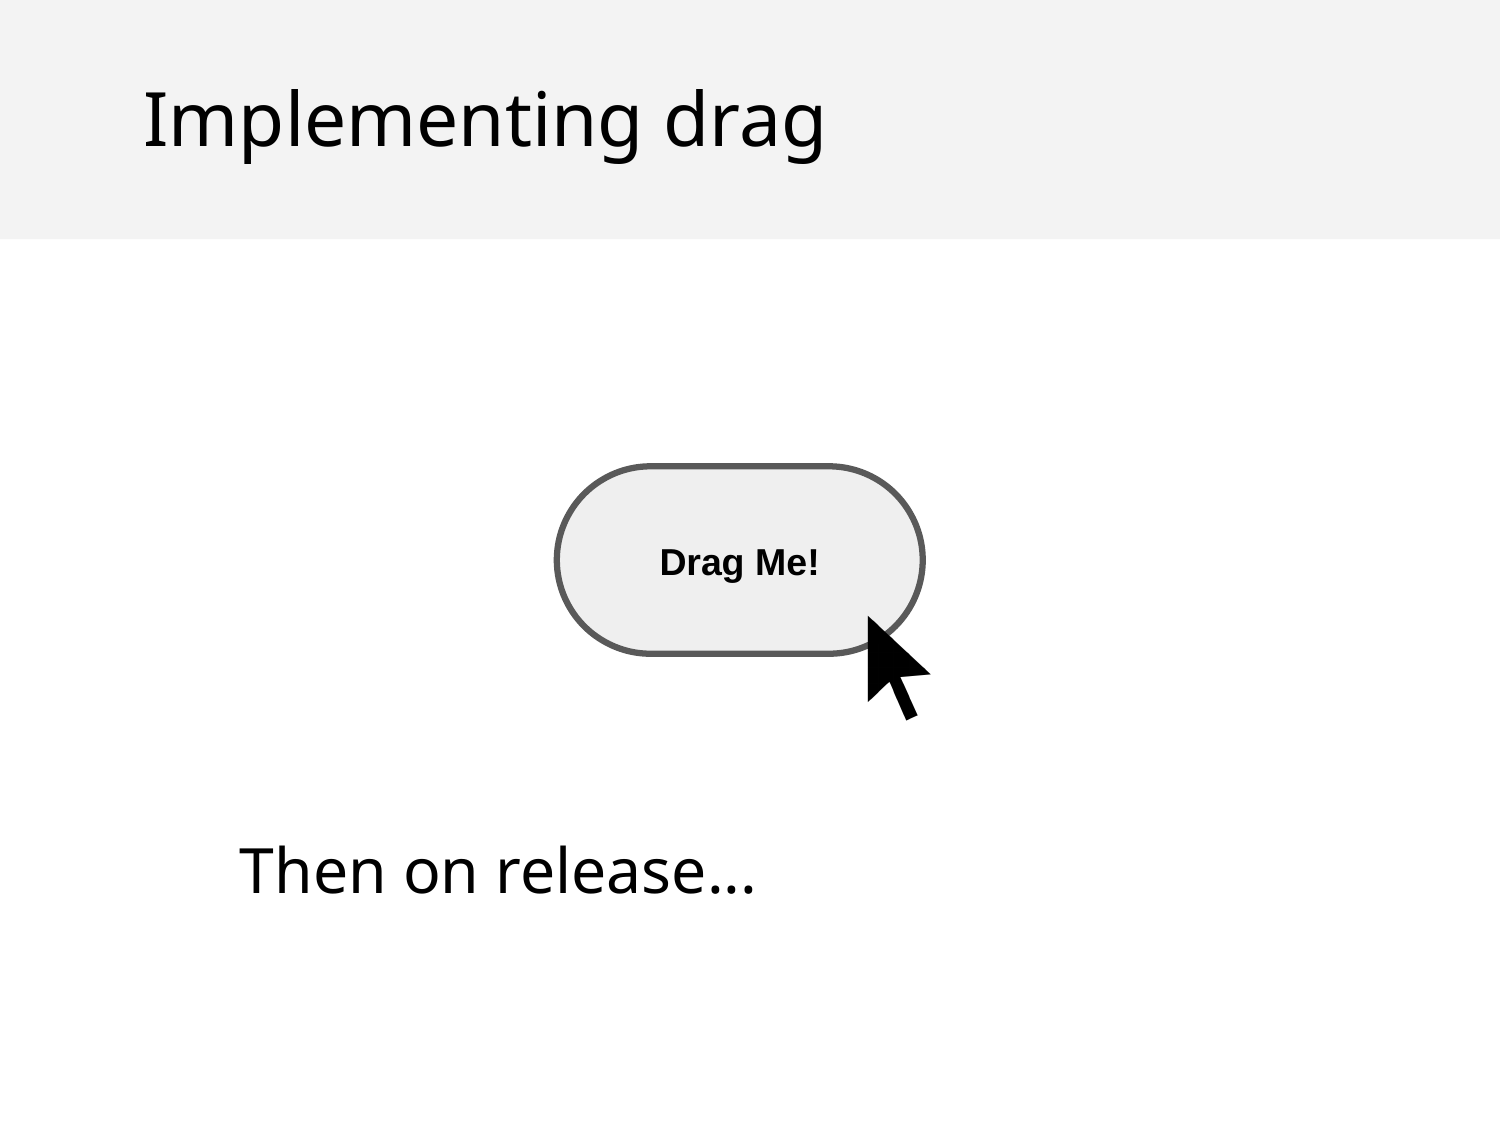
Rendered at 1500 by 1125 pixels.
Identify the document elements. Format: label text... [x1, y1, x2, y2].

text_box Then on release... [225, 815, 1387, 1024]
text_box Implementing drag [128, 56, 1372, 183]
text_box Drag Me! [556, 466, 923, 654]
picture [831, 605, 957, 731]
